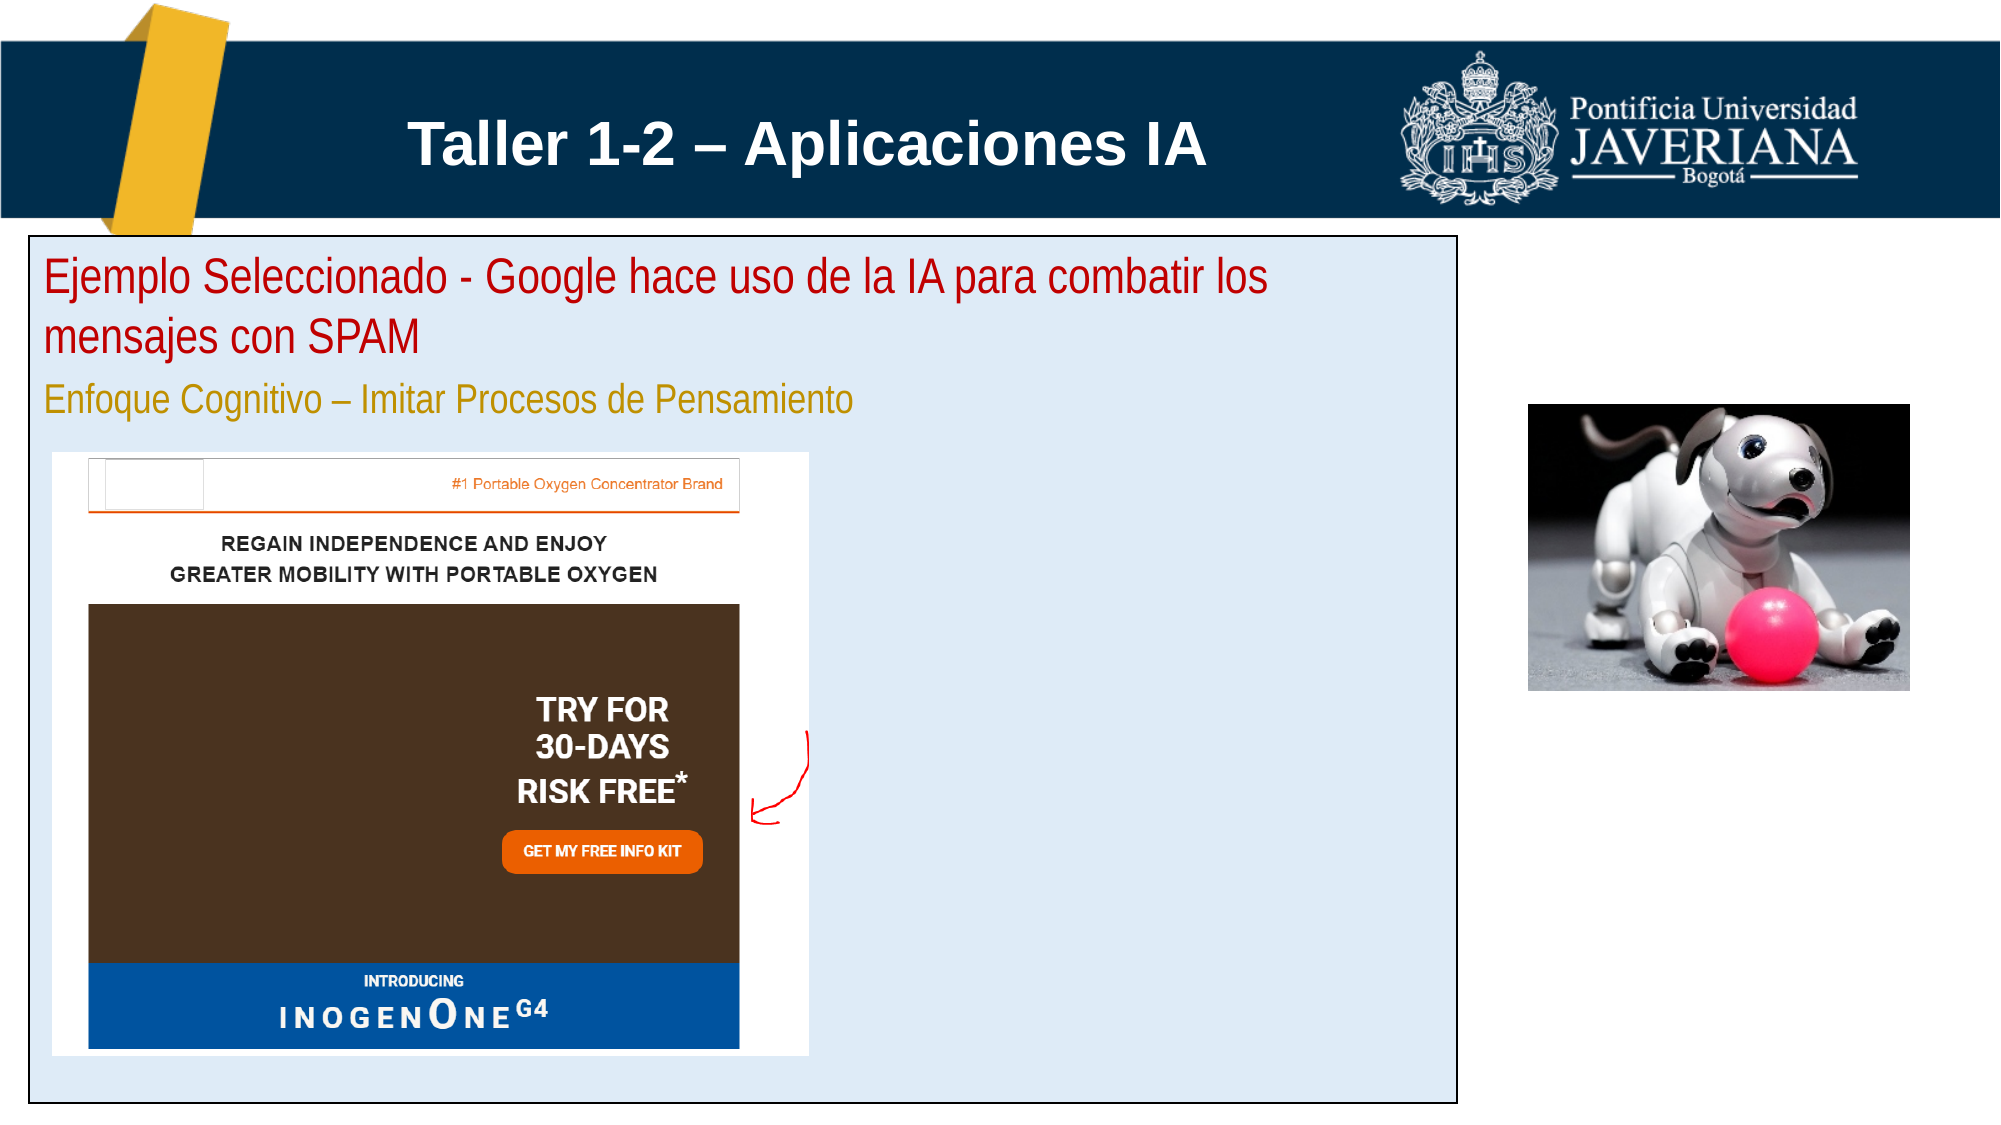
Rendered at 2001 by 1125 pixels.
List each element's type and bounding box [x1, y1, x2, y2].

picture [52, 452, 809, 1056]
picture [1528, 404, 1910, 691]
list [0, 0, 2000, 1125]
